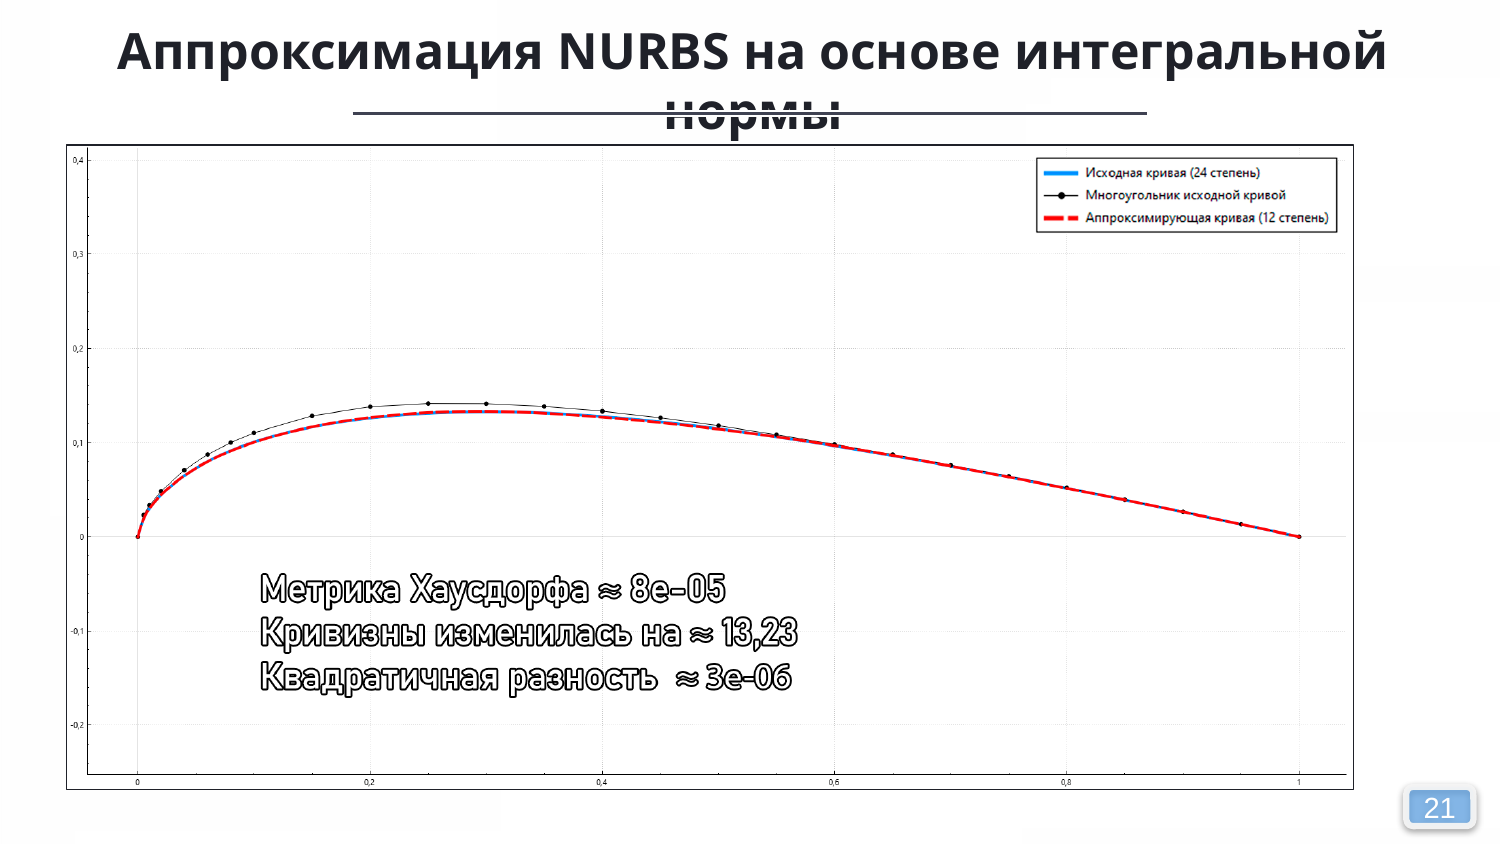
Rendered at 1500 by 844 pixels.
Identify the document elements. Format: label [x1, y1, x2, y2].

picture [0, 0, 1500, 844]
text_box [348, 113, 1152, 137]
